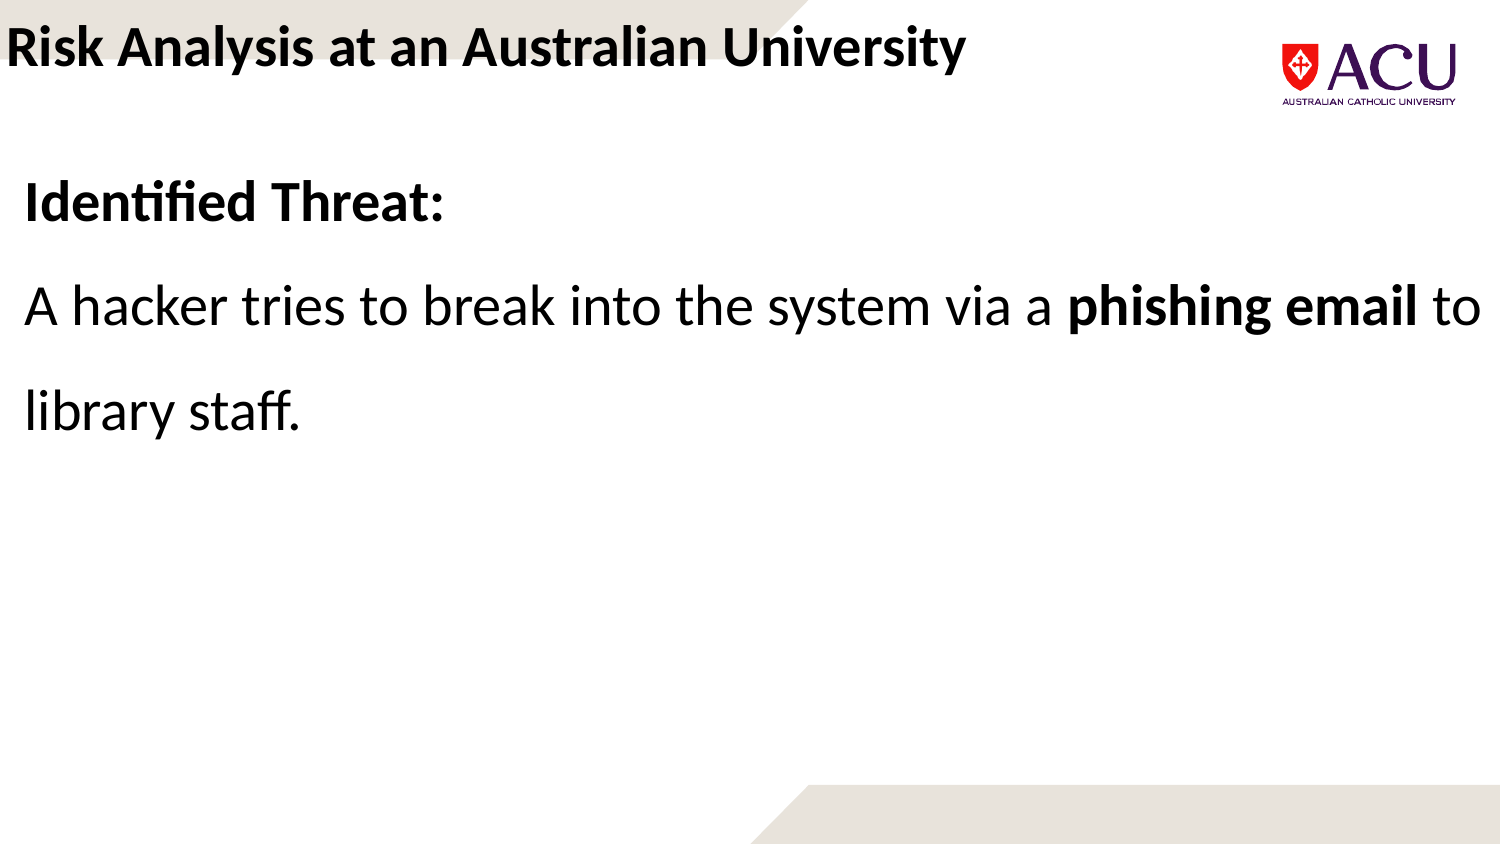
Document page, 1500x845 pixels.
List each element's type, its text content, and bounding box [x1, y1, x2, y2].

text_box Risk Analysis at an Australian University [0, 0, 1188, 86]
picture [1288, 49, 1312, 80]
text_box Identified Threat: A hacker tries to break into the system via a phishing email to library staff. [9, 120, 1500, 450]
